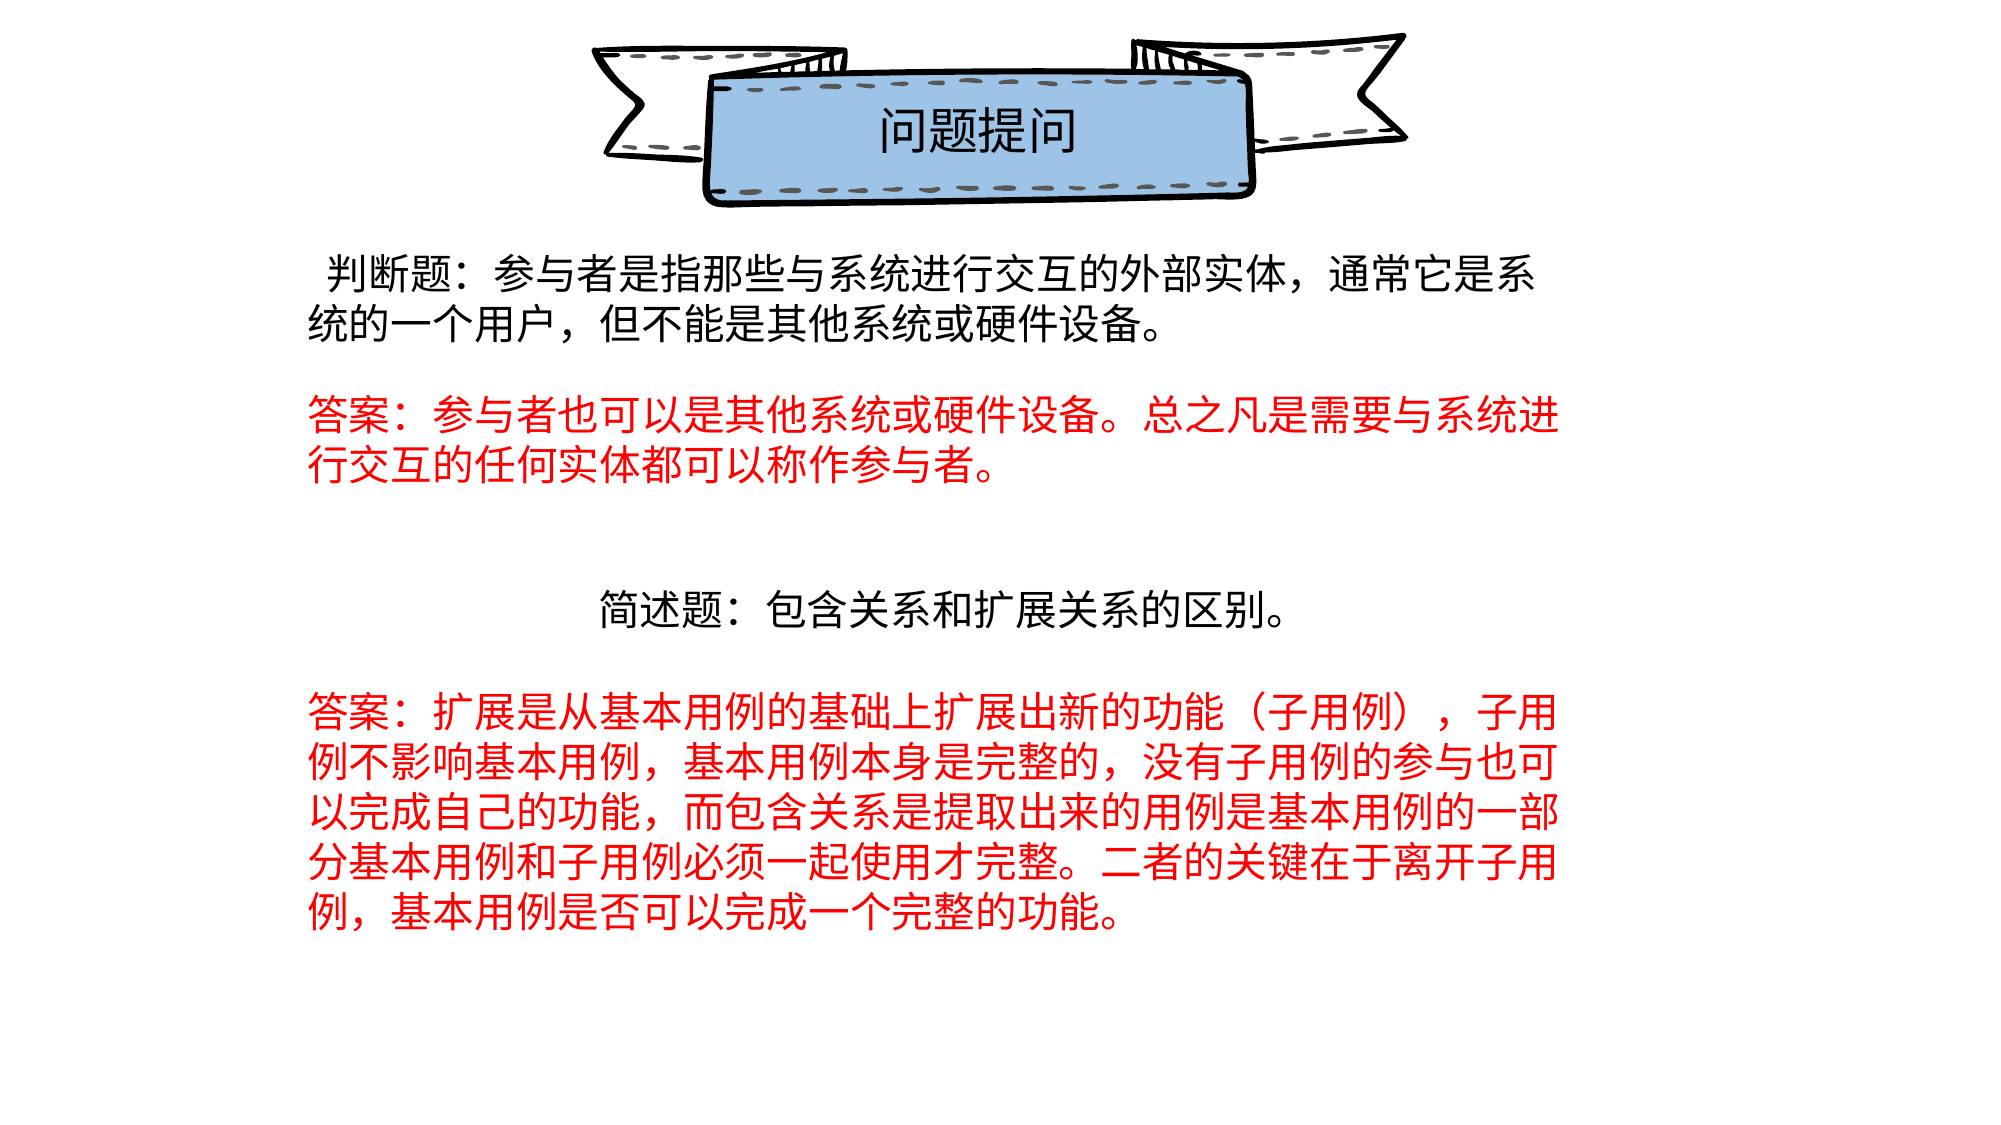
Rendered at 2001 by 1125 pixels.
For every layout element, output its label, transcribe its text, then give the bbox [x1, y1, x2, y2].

text_box 简述题：包含关系和扩展关系的区别。 [583, 576, 1417, 642]
text_box 答案：扩展是从基本用例的基础上扩展出新的功能（子用例），子用例不影响基本用例，基本用例本身是完整的，没有子用例的参与也可以完成自己的功能，而包含关系是提取出来的用例是基本用例的一部分基本用例和子用例必须一起使用才完整。二者的关键在于离开子用例，基本用例是否可以完成一个完整的功能。 [292, 678, 1590, 944]
text_box 答案：参与者也可以是其他系统或硬件设备。总之凡是需要与系统进行交互的任何实体都可以称作参与者。 [292, 381, 1590, 497]
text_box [590, 32, 1410, 209]
text_box 判断题：参与者是指那些与系统进行交互的外部实体，通常它是系统的一个用户，但不能是其他系统或硬件设备。 [292, 240, 1590, 355]
